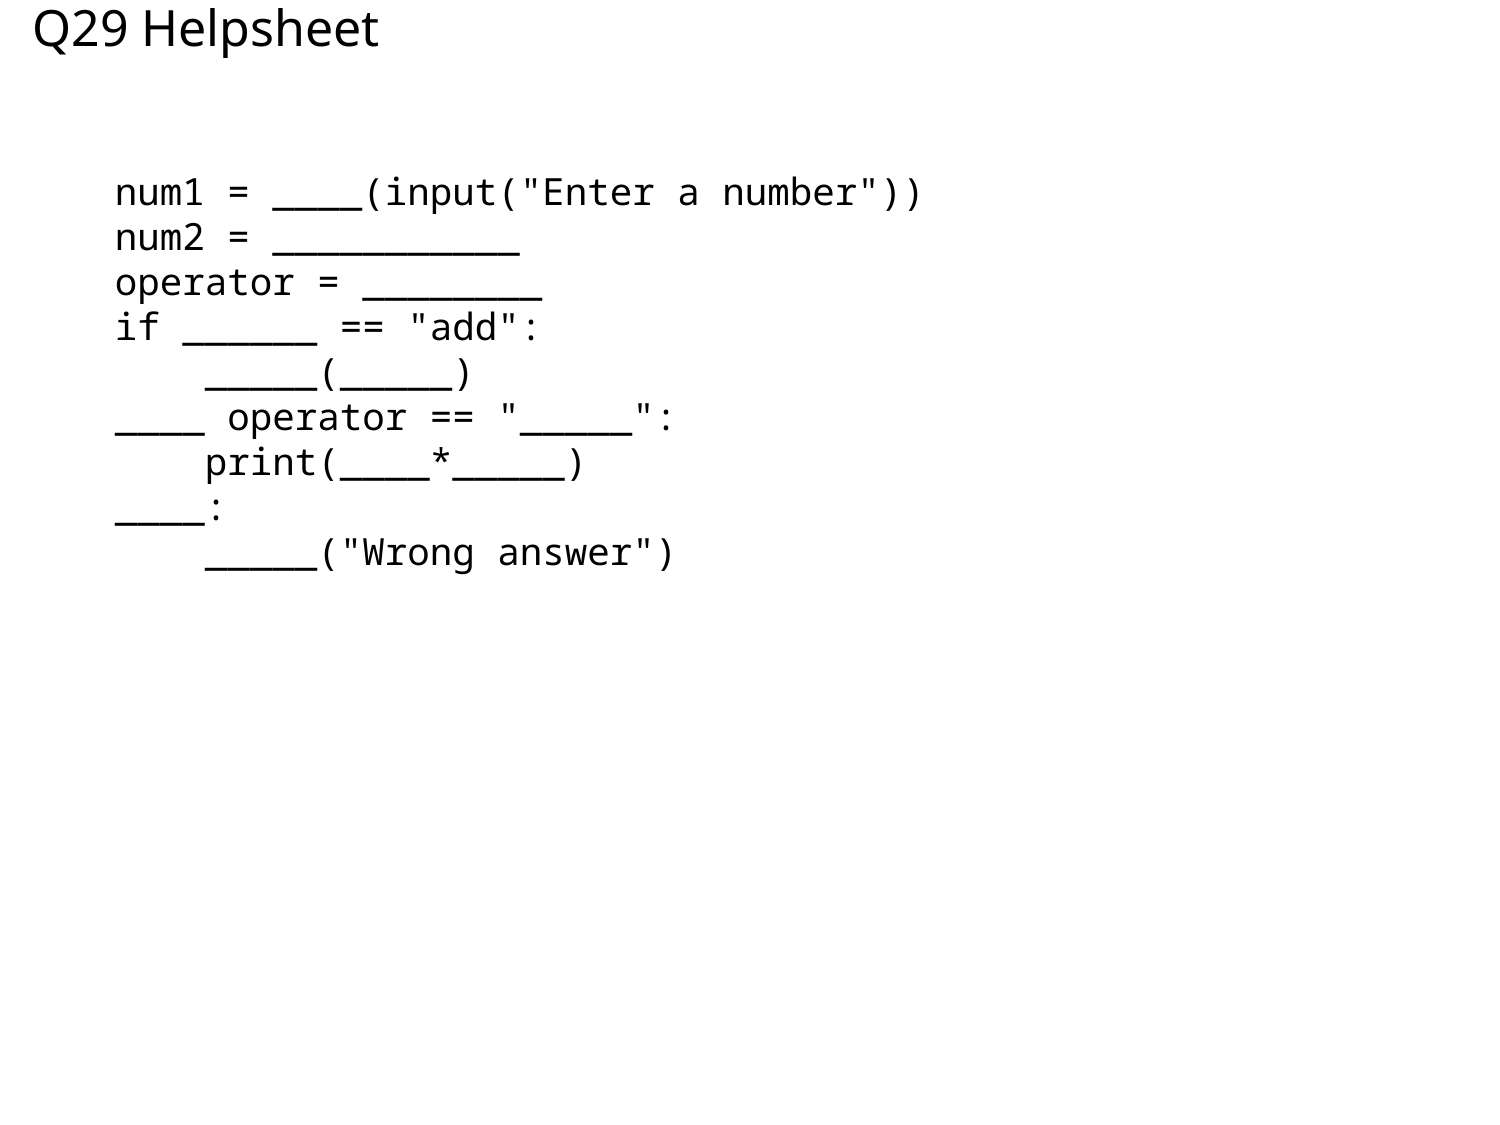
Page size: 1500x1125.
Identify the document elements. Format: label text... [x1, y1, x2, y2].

title Q29 Helpsheet [17, 0, 1368, 124]
text_box num1 = ____(input("Enter a number")) num2 = ___________ operator = ________ if ______ == "add": _____(_____) ____ operator == "_____": print(____*_____) ____: _____("Wrong answer") [100, 160, 1303, 581]
